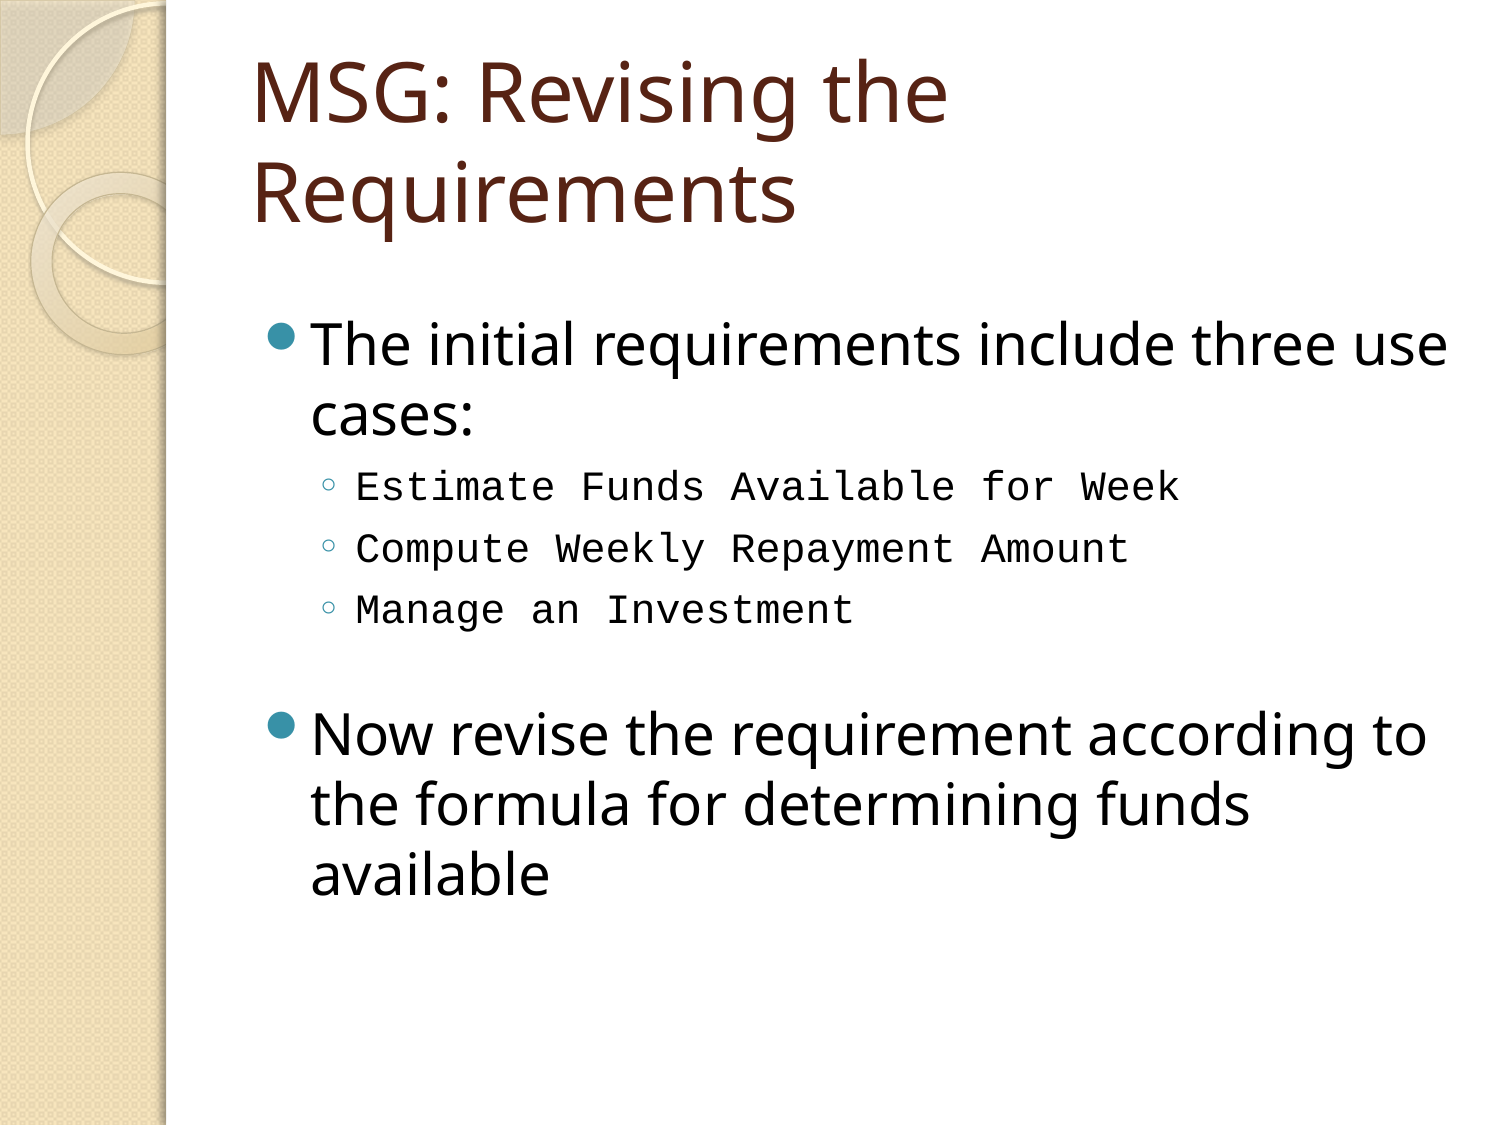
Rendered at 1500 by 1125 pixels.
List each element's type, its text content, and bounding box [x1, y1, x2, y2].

title MSG: Revising the Requirements [235, 45, 1466, 233]
list The initial requirements include three use cases: Estimate Funds Available for Week Compute Weekly Repayment Amount Manage an Investment Now revise the requirement according to the formula for determining funds available [235, 299, 1466, 1025]
